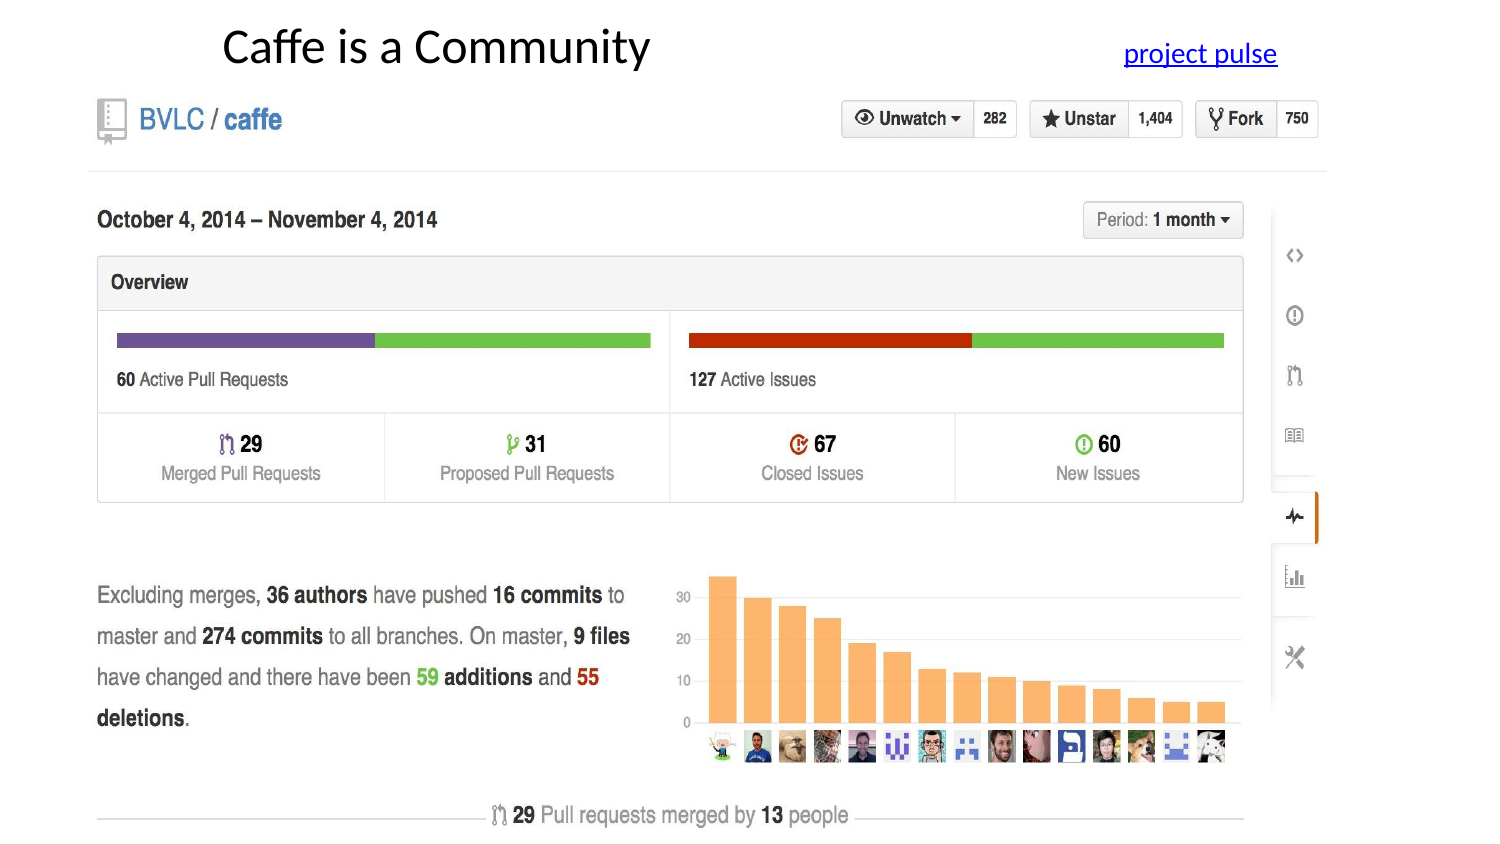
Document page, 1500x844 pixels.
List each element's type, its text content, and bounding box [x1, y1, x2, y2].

title Caffe is a Community project pulse [75, 0, 1425, 89]
picture [88, 88, 1327, 835]
